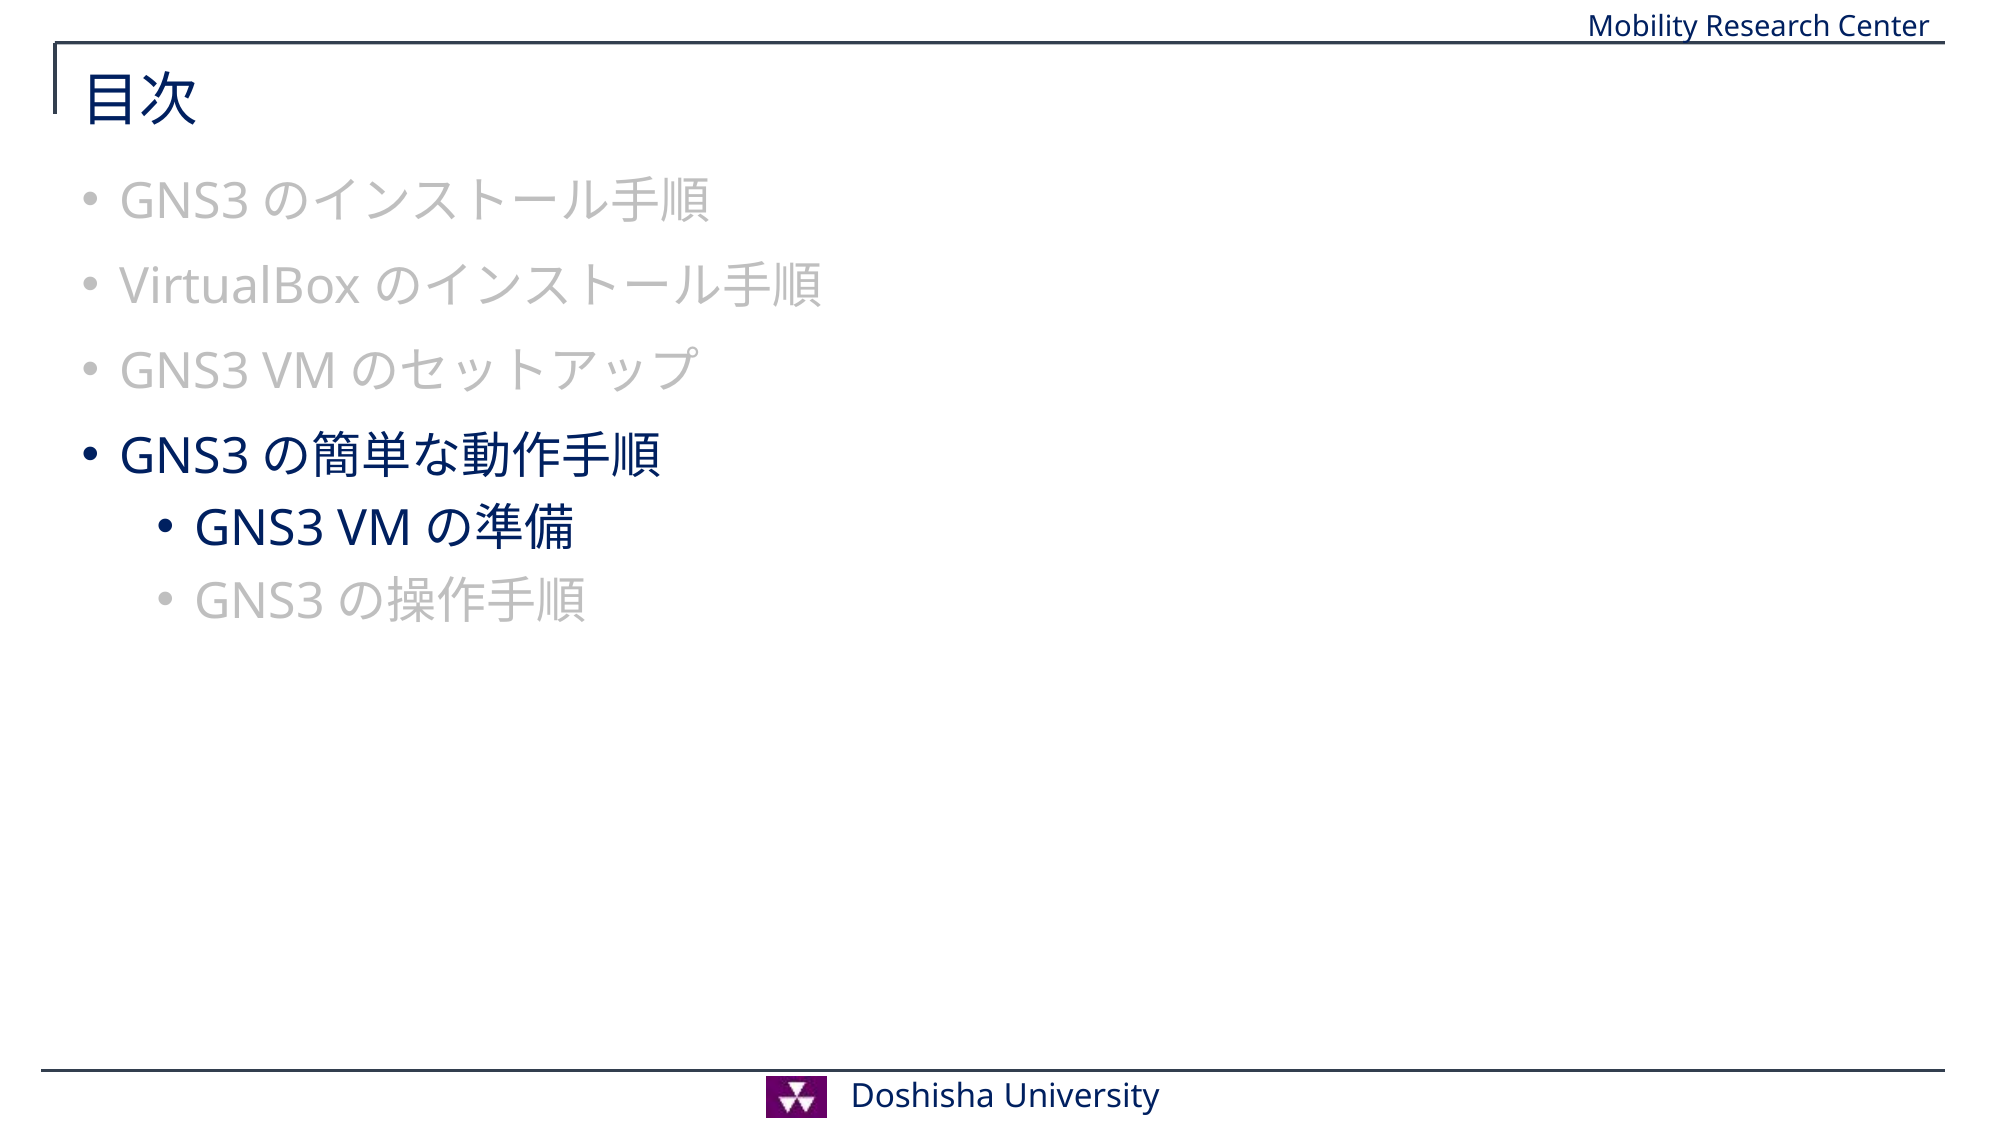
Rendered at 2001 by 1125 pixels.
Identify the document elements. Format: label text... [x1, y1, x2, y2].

list GNS3のインストール手順 VirtualBoxのインストール手順 GNS3 VMのセットアップ GNS3の簡単な動作手順 GNS3 VMの準備 GNS3の操作手順 [66, 160, 1945, 1071]
picture [766, 1076, 827, 1118]
title 目次 [66, 54, 1945, 149]
